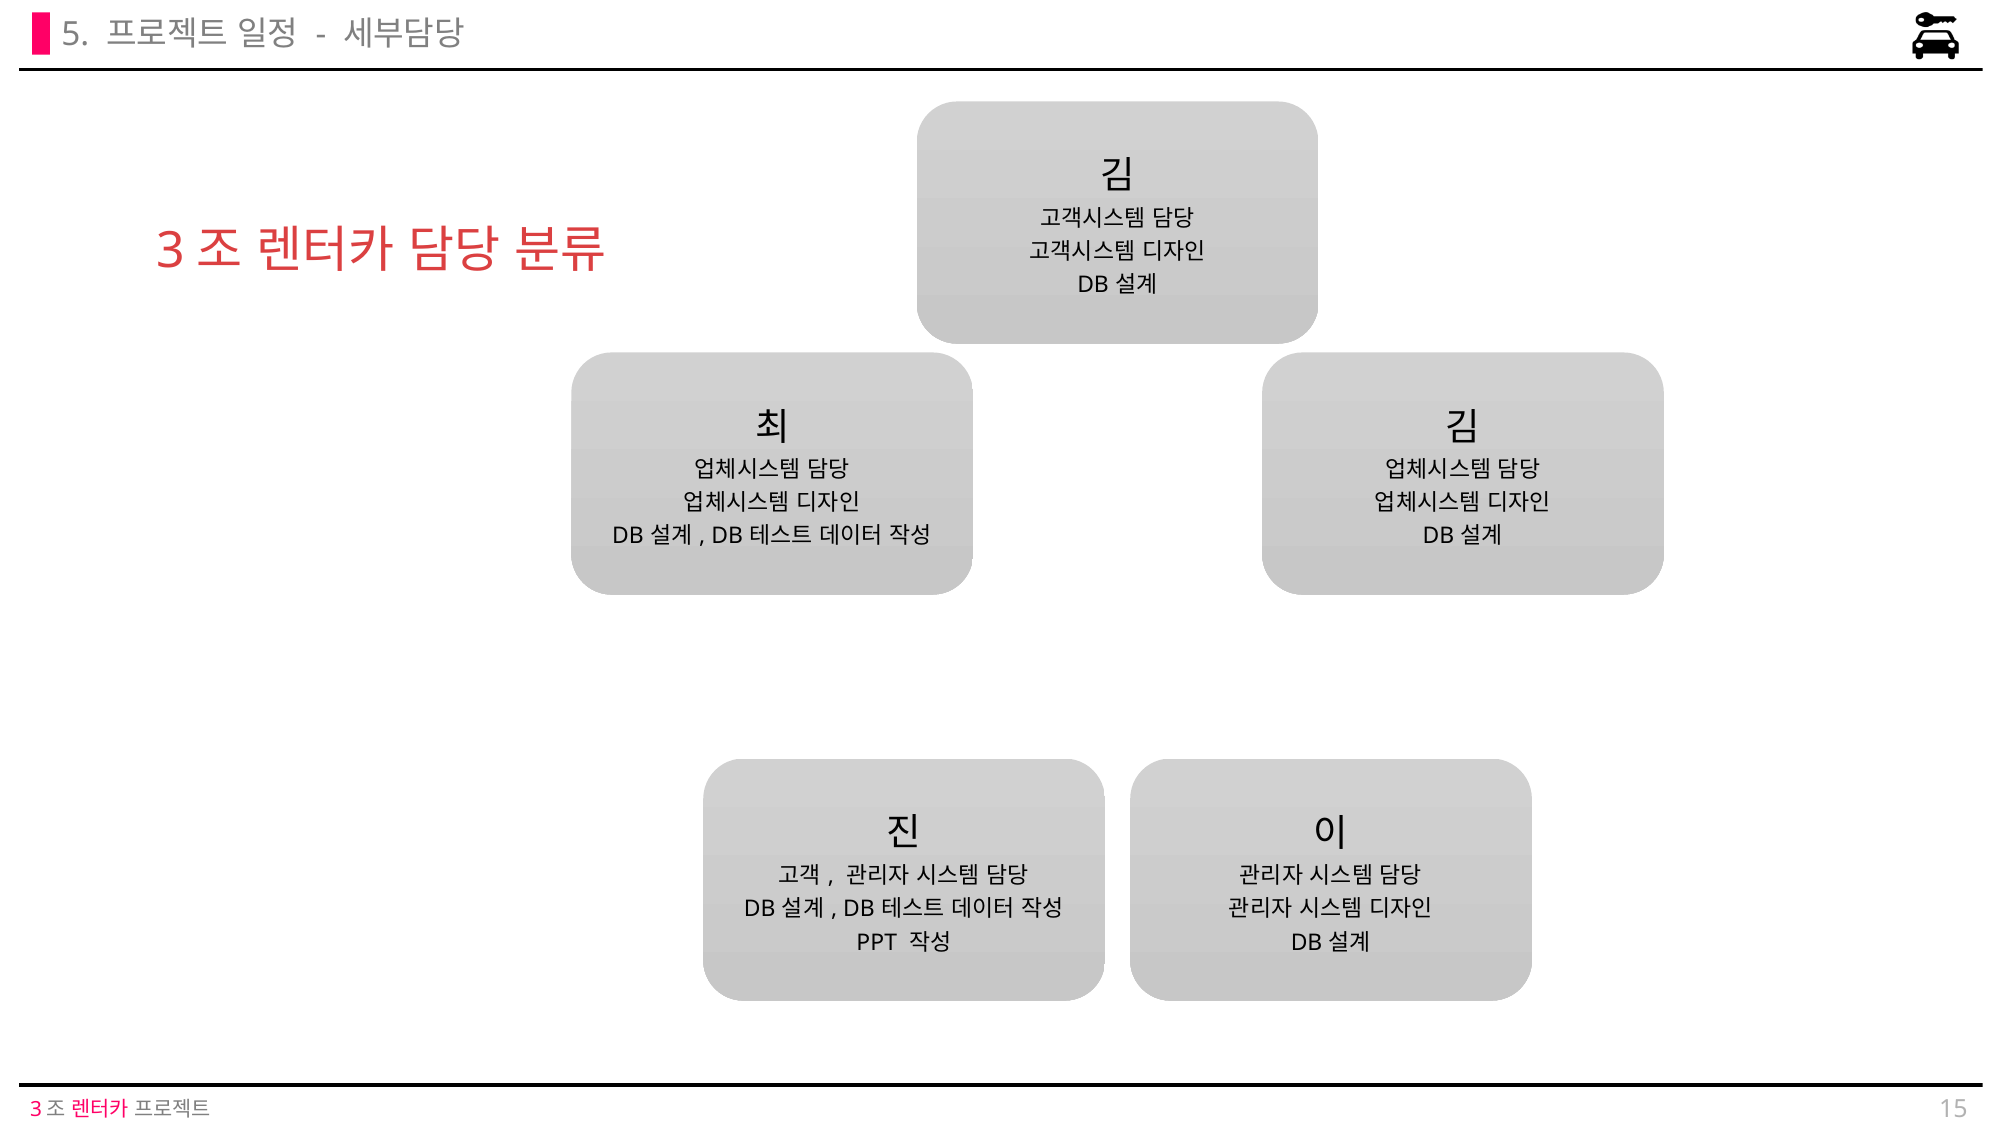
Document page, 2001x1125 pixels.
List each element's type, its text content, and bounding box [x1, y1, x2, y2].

text_box 5. 프로젝트 일정 - 세부담당 [46, 9, 494, 62]
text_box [313, 101, 1921, 1070]
picture [1903, 12, 1967, 60]
text_box 3조 렌터카 담당 분류 [141, 192, 313, 303]
slide_number 15 [1887, 1083, 1983, 1125]
